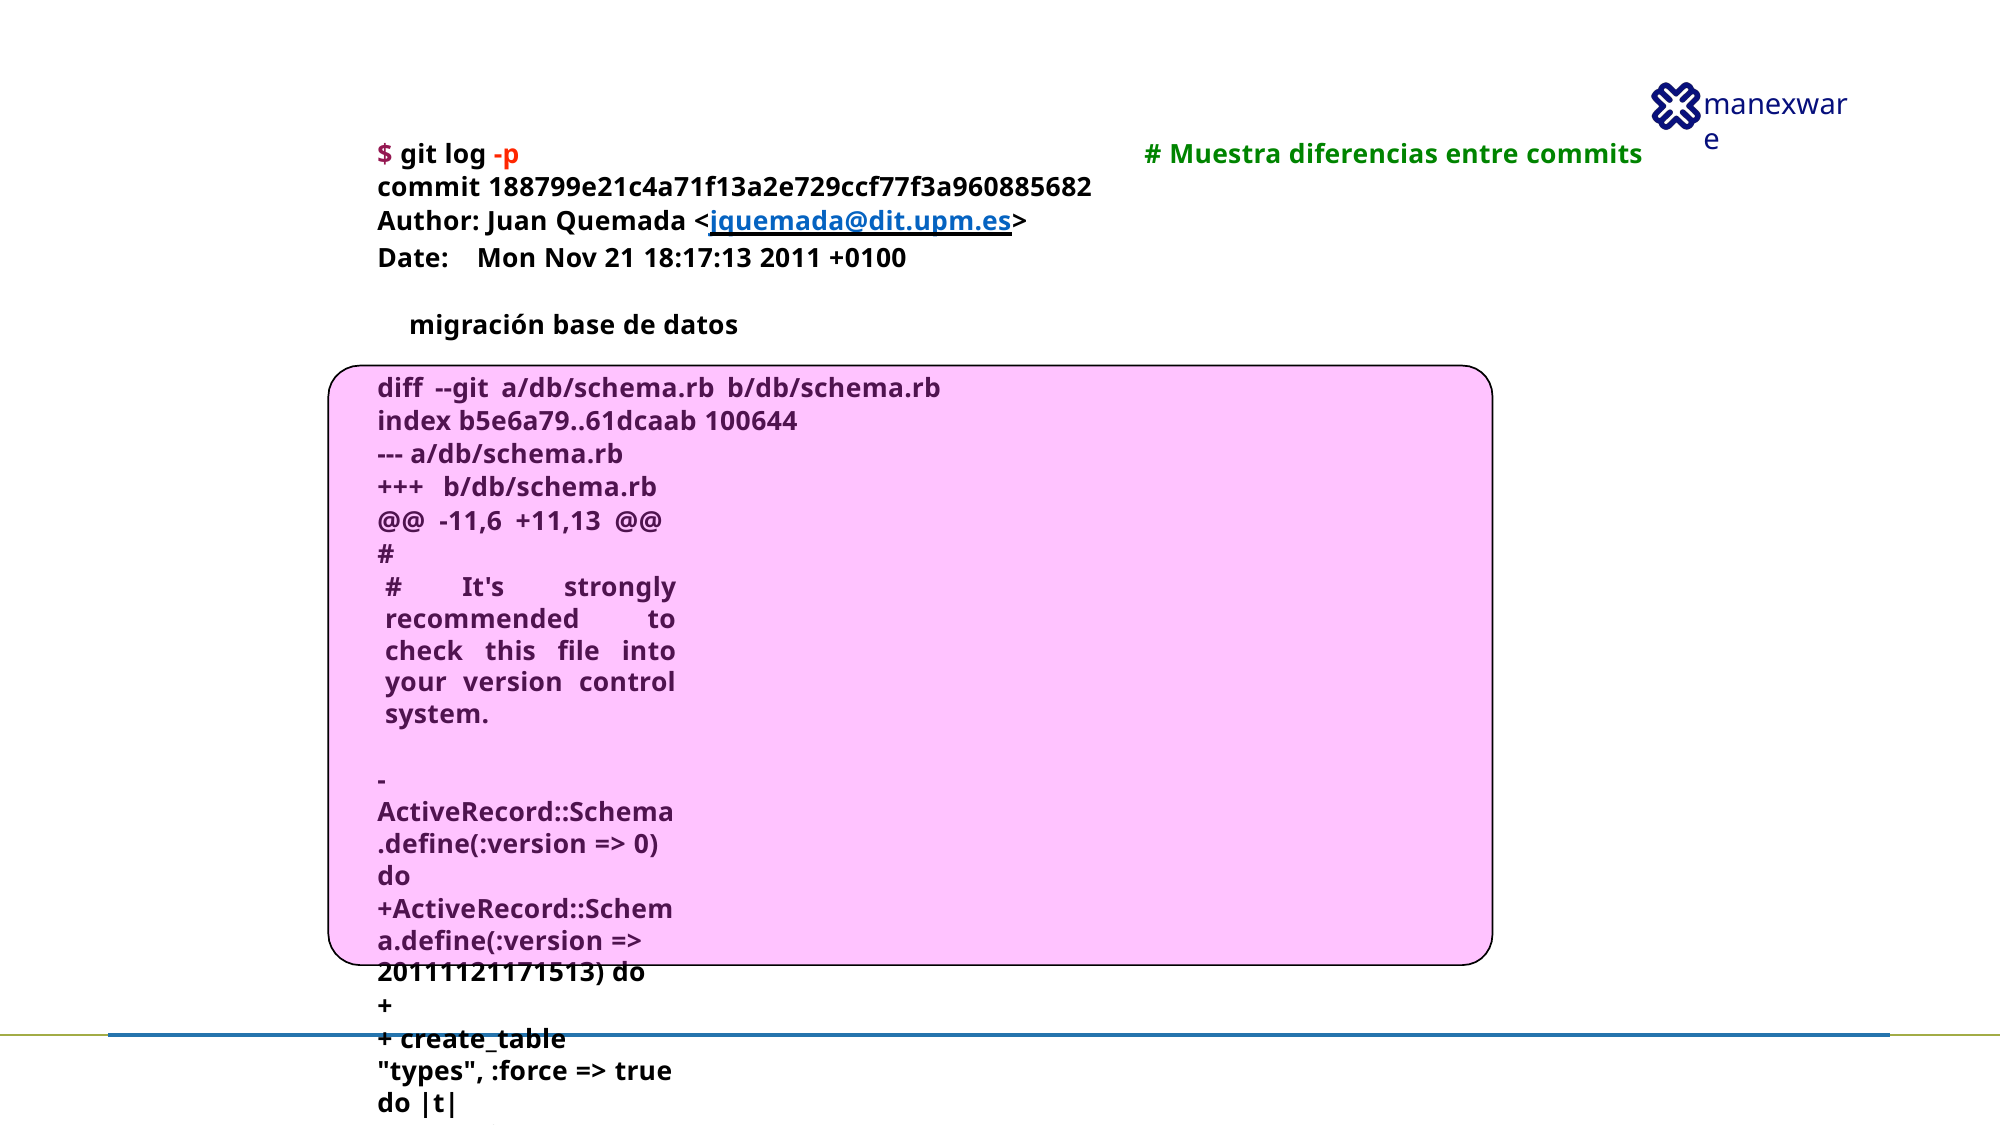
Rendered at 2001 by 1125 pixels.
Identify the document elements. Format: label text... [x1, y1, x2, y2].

text_box diff --git a/db/schema.rb b/db/schema.rb index b5e6a79..61dcaab 100644 --- a/db/schema.rb +++ b/db/schema.rb @@ -11,6 +11,13 @@ # # It's strongly recommended to check this file into your version control system. -ActiveRecord::Schema.define(:version => 0) do +ActiveRecord::Schema.define(:version => 20111121171513) do + + create_table "types", :force => true do |t| + t.string "name" + t.text "description" + t.datetime "created_at" + t.datetime "updated_at" + end end . . . [375, 966, 1472, 1125]
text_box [327, 364, 1494, 966]
text_box $ git log -p commit 188799e21c4a71f13a2e729ccf77f3a960885682 Author: Juan Quemada <jquemada@dit.upm.es> Date: Mon Nov 21 18:17:13 2011 +0100 migración base de datos [375, 134, 1145, 340]
text_box # Muestra diferencias entre commits [1145, 134, 1649, 169]
picture [1650, 81, 1702, 131]
